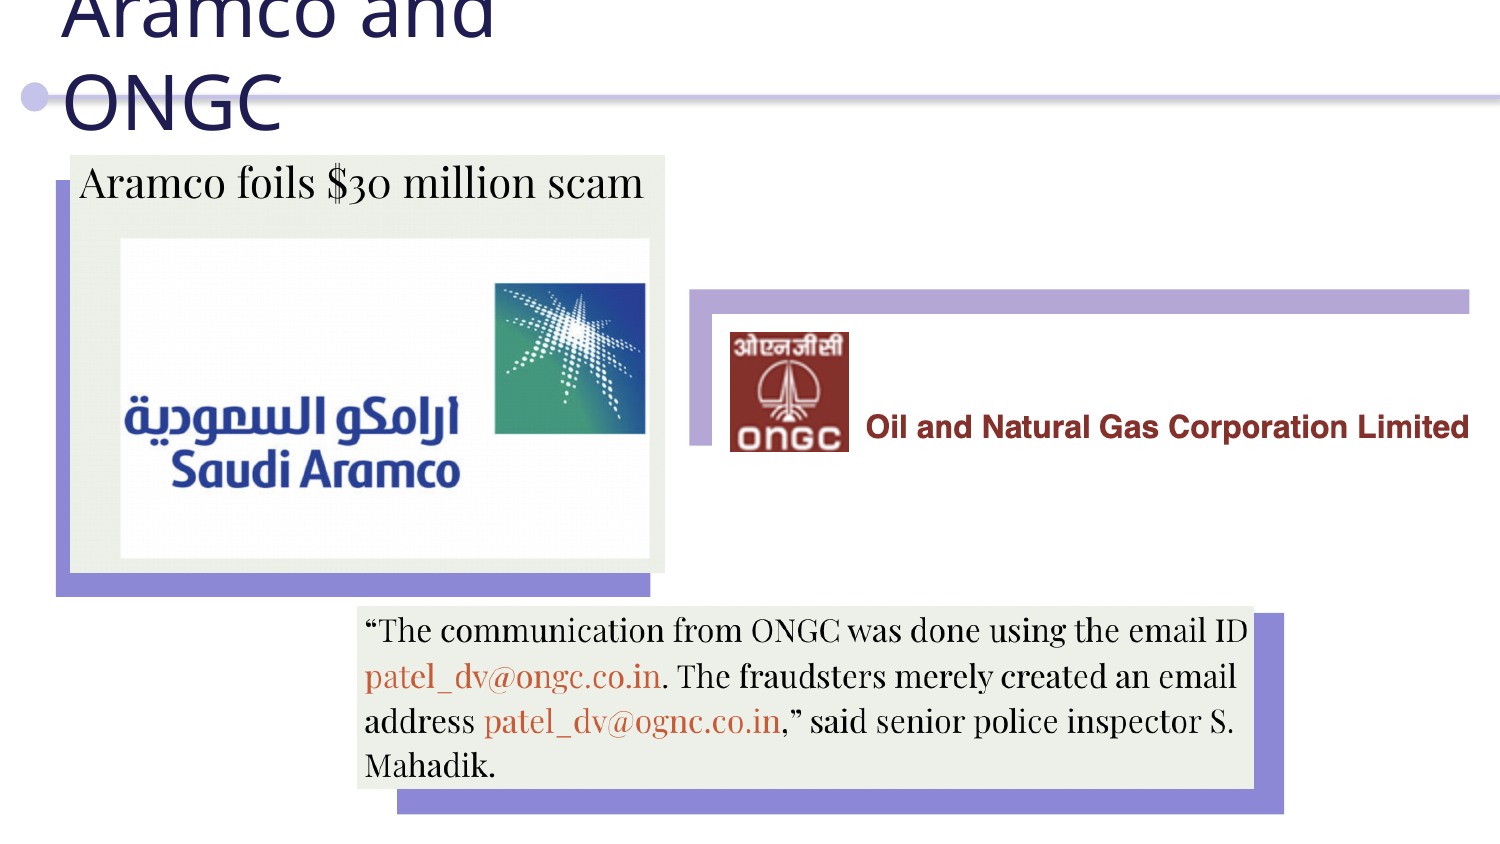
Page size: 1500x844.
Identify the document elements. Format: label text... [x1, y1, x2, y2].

title Aramco and ONGC [46, 0, 750, 96]
title Aramco and ONGC [46, 106, 750, 132]
text_box [22, 84, 46, 110]
picture [69, 155, 665, 573]
text_box [689, 289, 1470, 446]
picture [711, 314, 1487, 463]
picture [357, 605, 1254, 789]
text_box [55, 180, 651, 597]
text_box [397, 612, 1285, 815]
